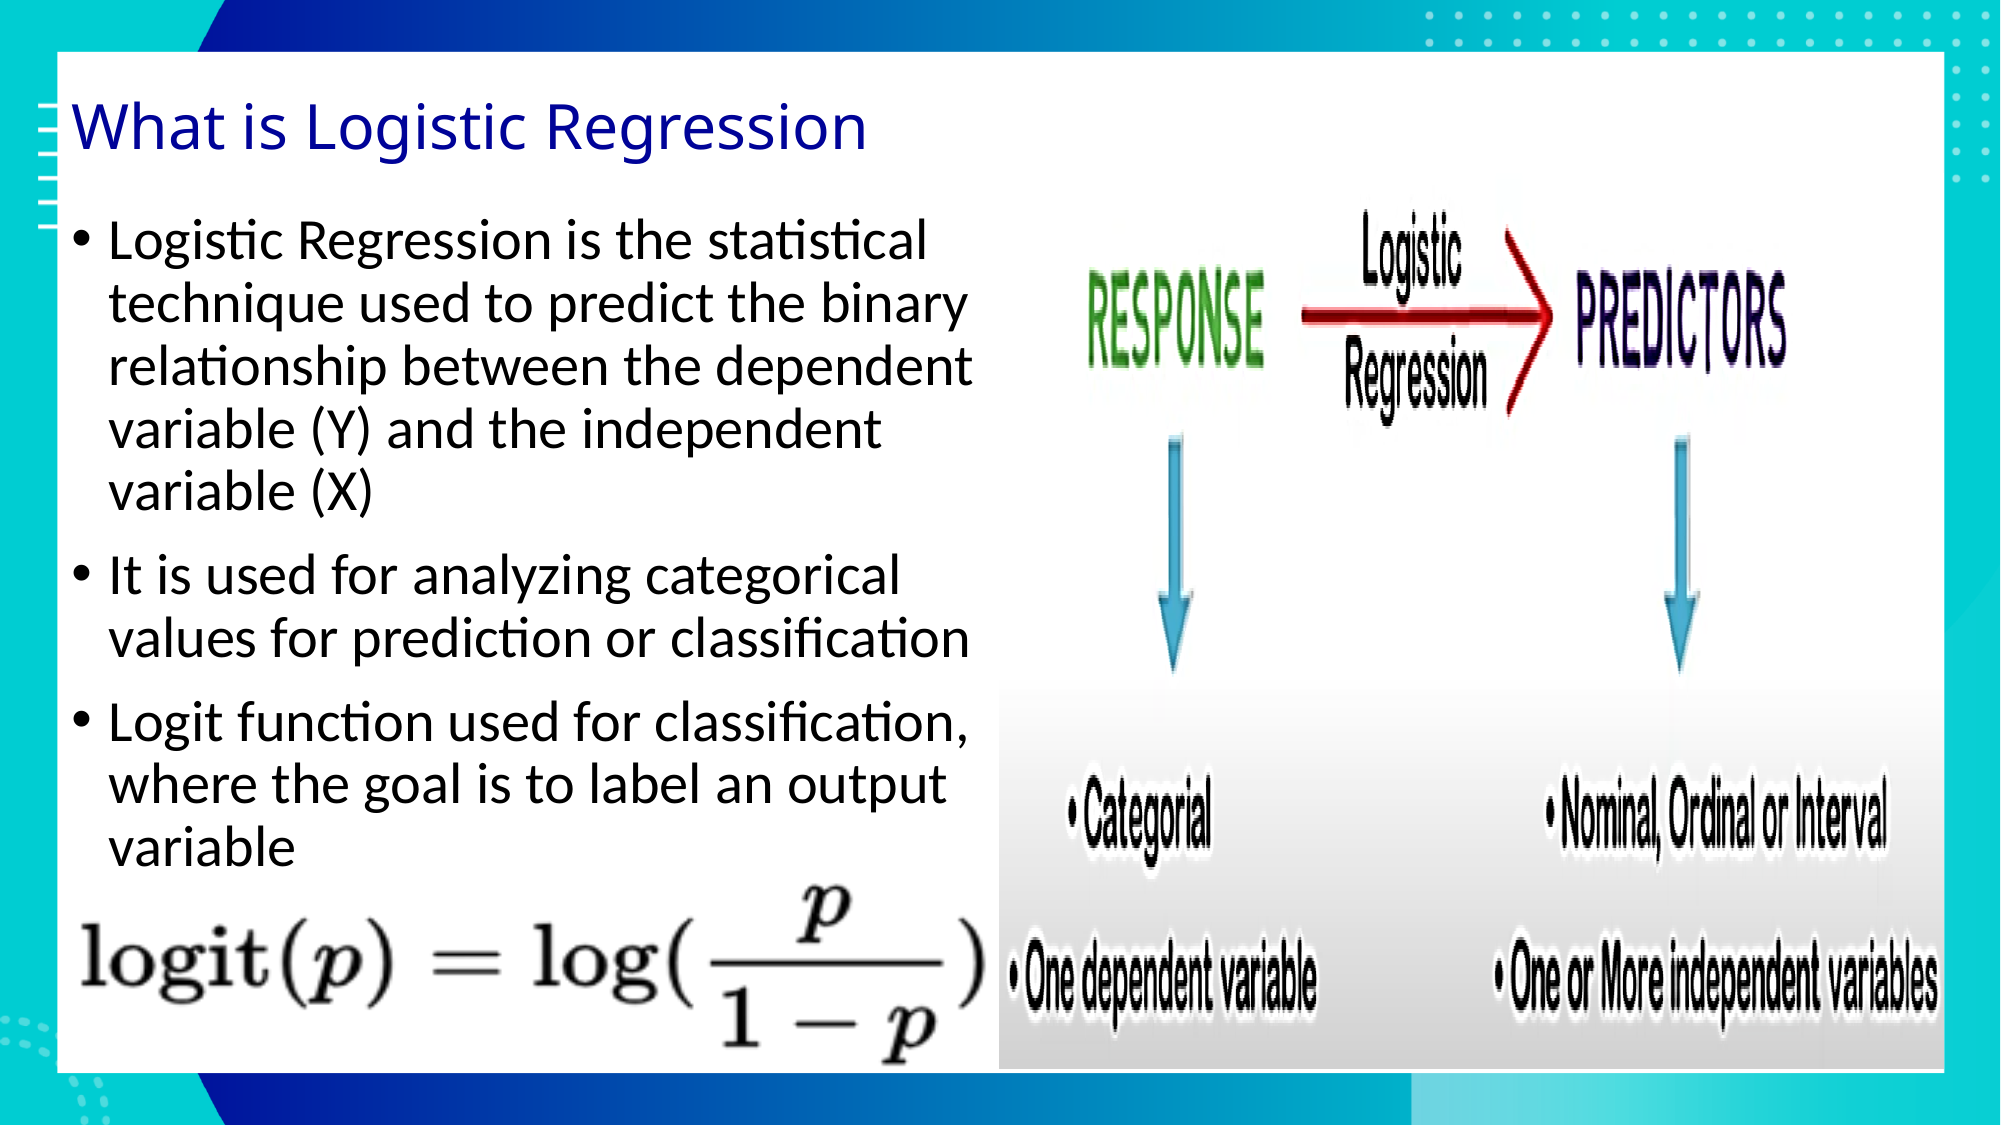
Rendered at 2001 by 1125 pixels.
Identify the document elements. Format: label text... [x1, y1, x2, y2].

picture [0, 0, 2001, 1125]
list Logistic Regression is the statistical technique used to predict the binary relationship between the dependent variable (Y) and the independent variable (X) It is used for analyzing categorical values for prediction or classification Logit function used for classification, where the goal is to label an output variable [56, 201, 999, 1069]
title What is Logistic Regression [56, 56, 1939, 201]
